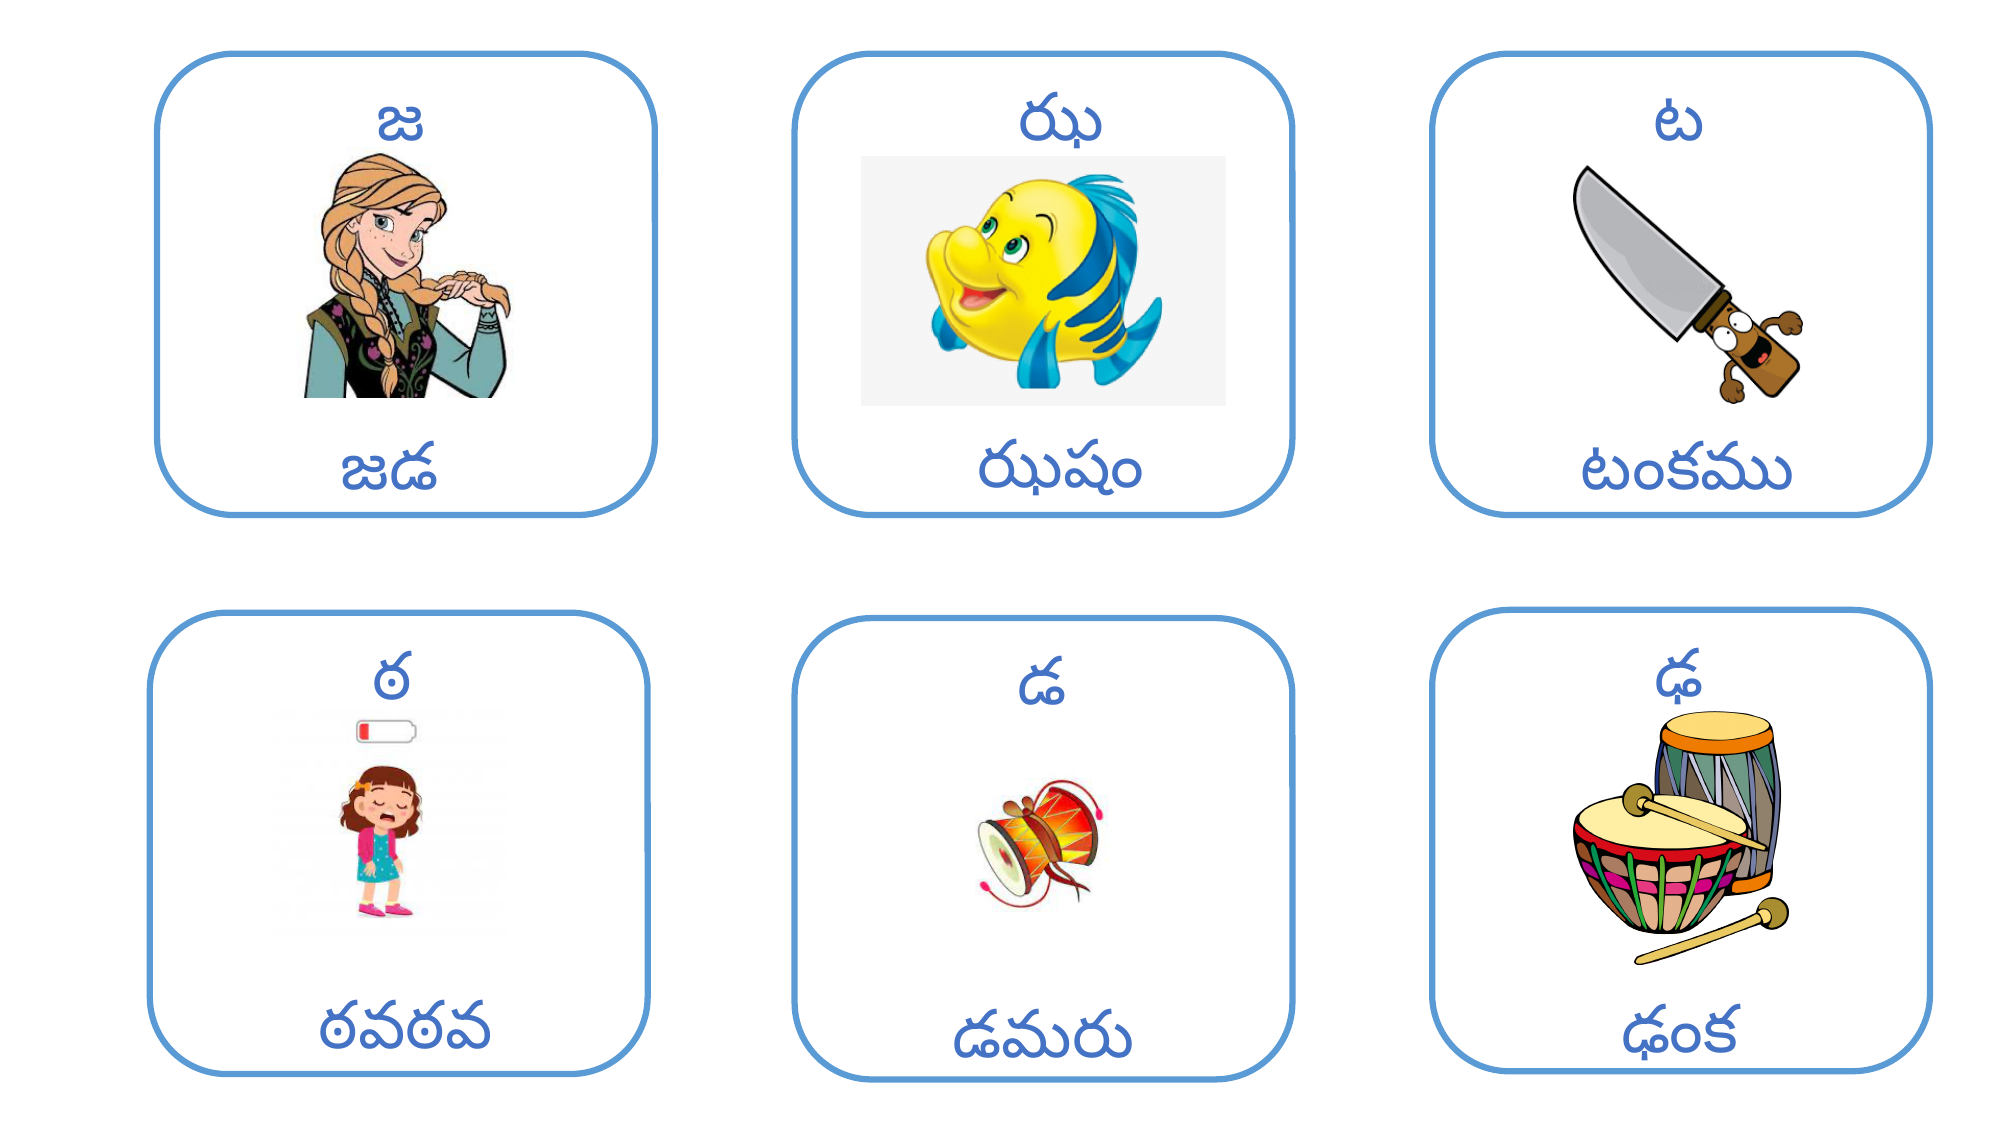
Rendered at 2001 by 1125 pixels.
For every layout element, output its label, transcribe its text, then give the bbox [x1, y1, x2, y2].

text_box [1432, 53, 1930, 516]
picture [942, 711, 1149, 977]
picture [861, 156, 1226, 406]
text_box జ [361, 66, 440, 147]
text_box జడ [326, 415, 454, 511]
picture [273, 702, 507, 936]
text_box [1432, 609, 1930, 1075]
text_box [794, 618, 1293, 1080]
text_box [794, 53, 1293, 516]
picture [1573, 711, 1789, 965]
text_box [157, 53, 655, 516]
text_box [149, 612, 648, 1075]
picture [1573, 165, 1803, 404]
picture [297, 147, 515, 398]
